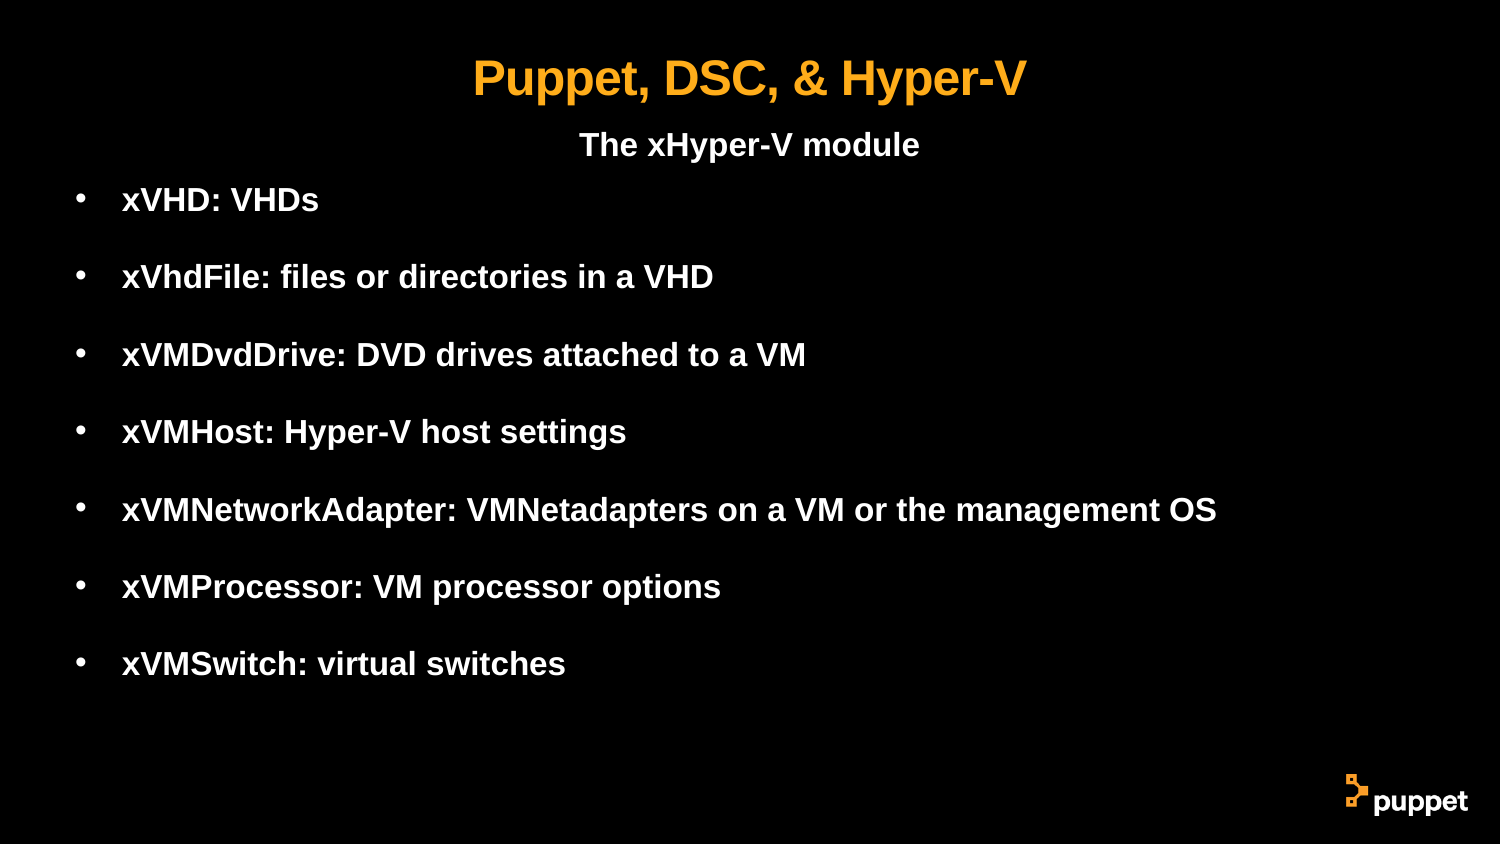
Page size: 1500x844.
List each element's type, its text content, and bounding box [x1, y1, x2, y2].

subtitle The xHyper-V module [0, 108, 1500, 172]
list xVHD: VHDs xVhdFile: files or directories in a VHD xVMDvdDrive: DVD drives attached to a VM xVMHost: Hyper-V host settings xVMNetworkAdapter: VMNetadapters on a VM or the management OS xVMProcessor: VM processor options xVMSwitch: virtual switches [0, 172, 1500, 752]
picture [1346, 774, 1468, 816]
title Puppet, DSC, & Hyper-V [0, 0, 1500, 108]
